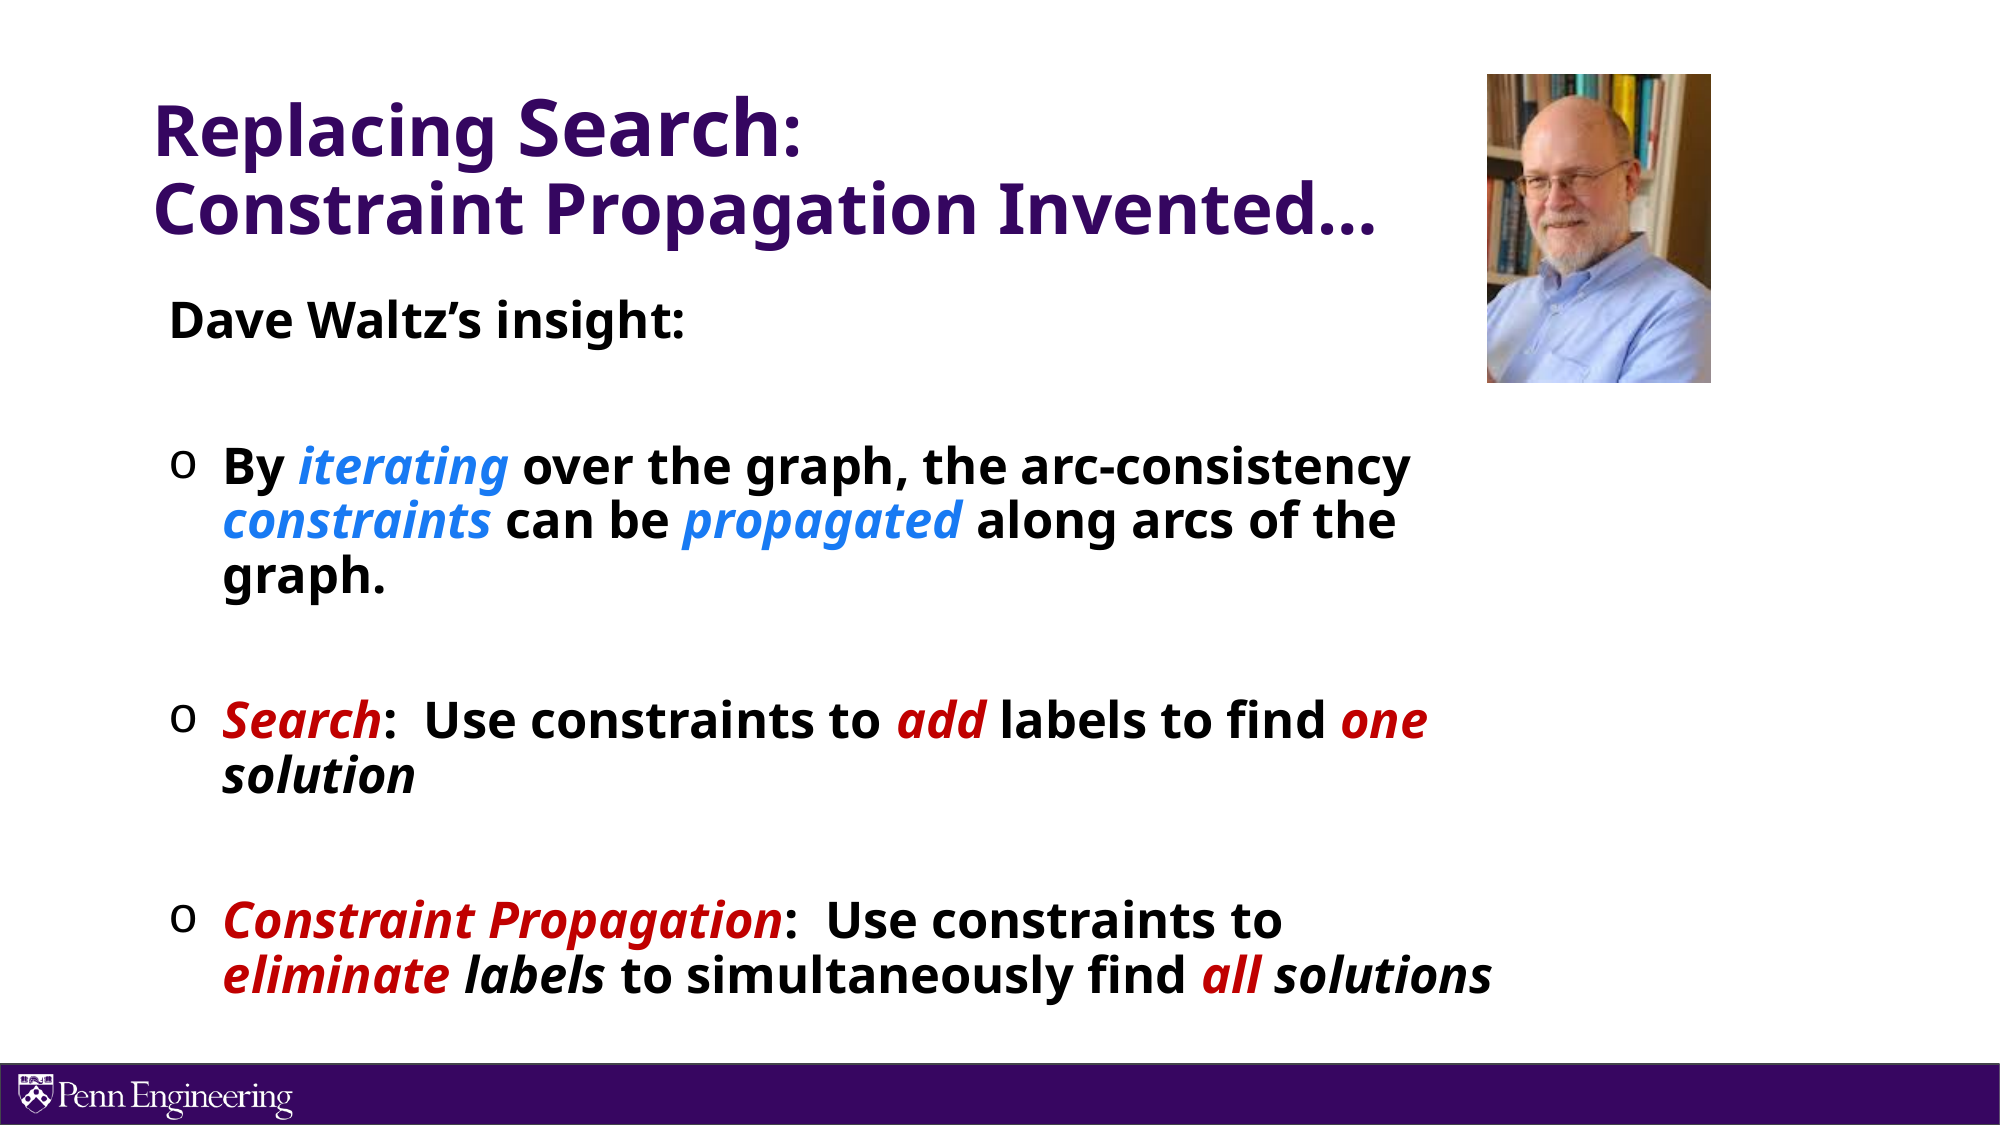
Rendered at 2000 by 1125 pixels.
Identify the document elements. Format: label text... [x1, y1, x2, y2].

picture [1486, 74, 1711, 383]
list Dave Waltz’s insight: By iterating over the graph, the arc-consistency constraints can be propagated along arcs of the graph. Search: Use constraints to add labels to find one solution Constraint Propagation: Use constraints to eliminate labels to simultaneously find all solutions [137, 287, 1525, 1025]
title Replacing Search: Constraint Propagation Invented… [137, 59, 1862, 278]
picture [8, 1066, 301, 1123]
